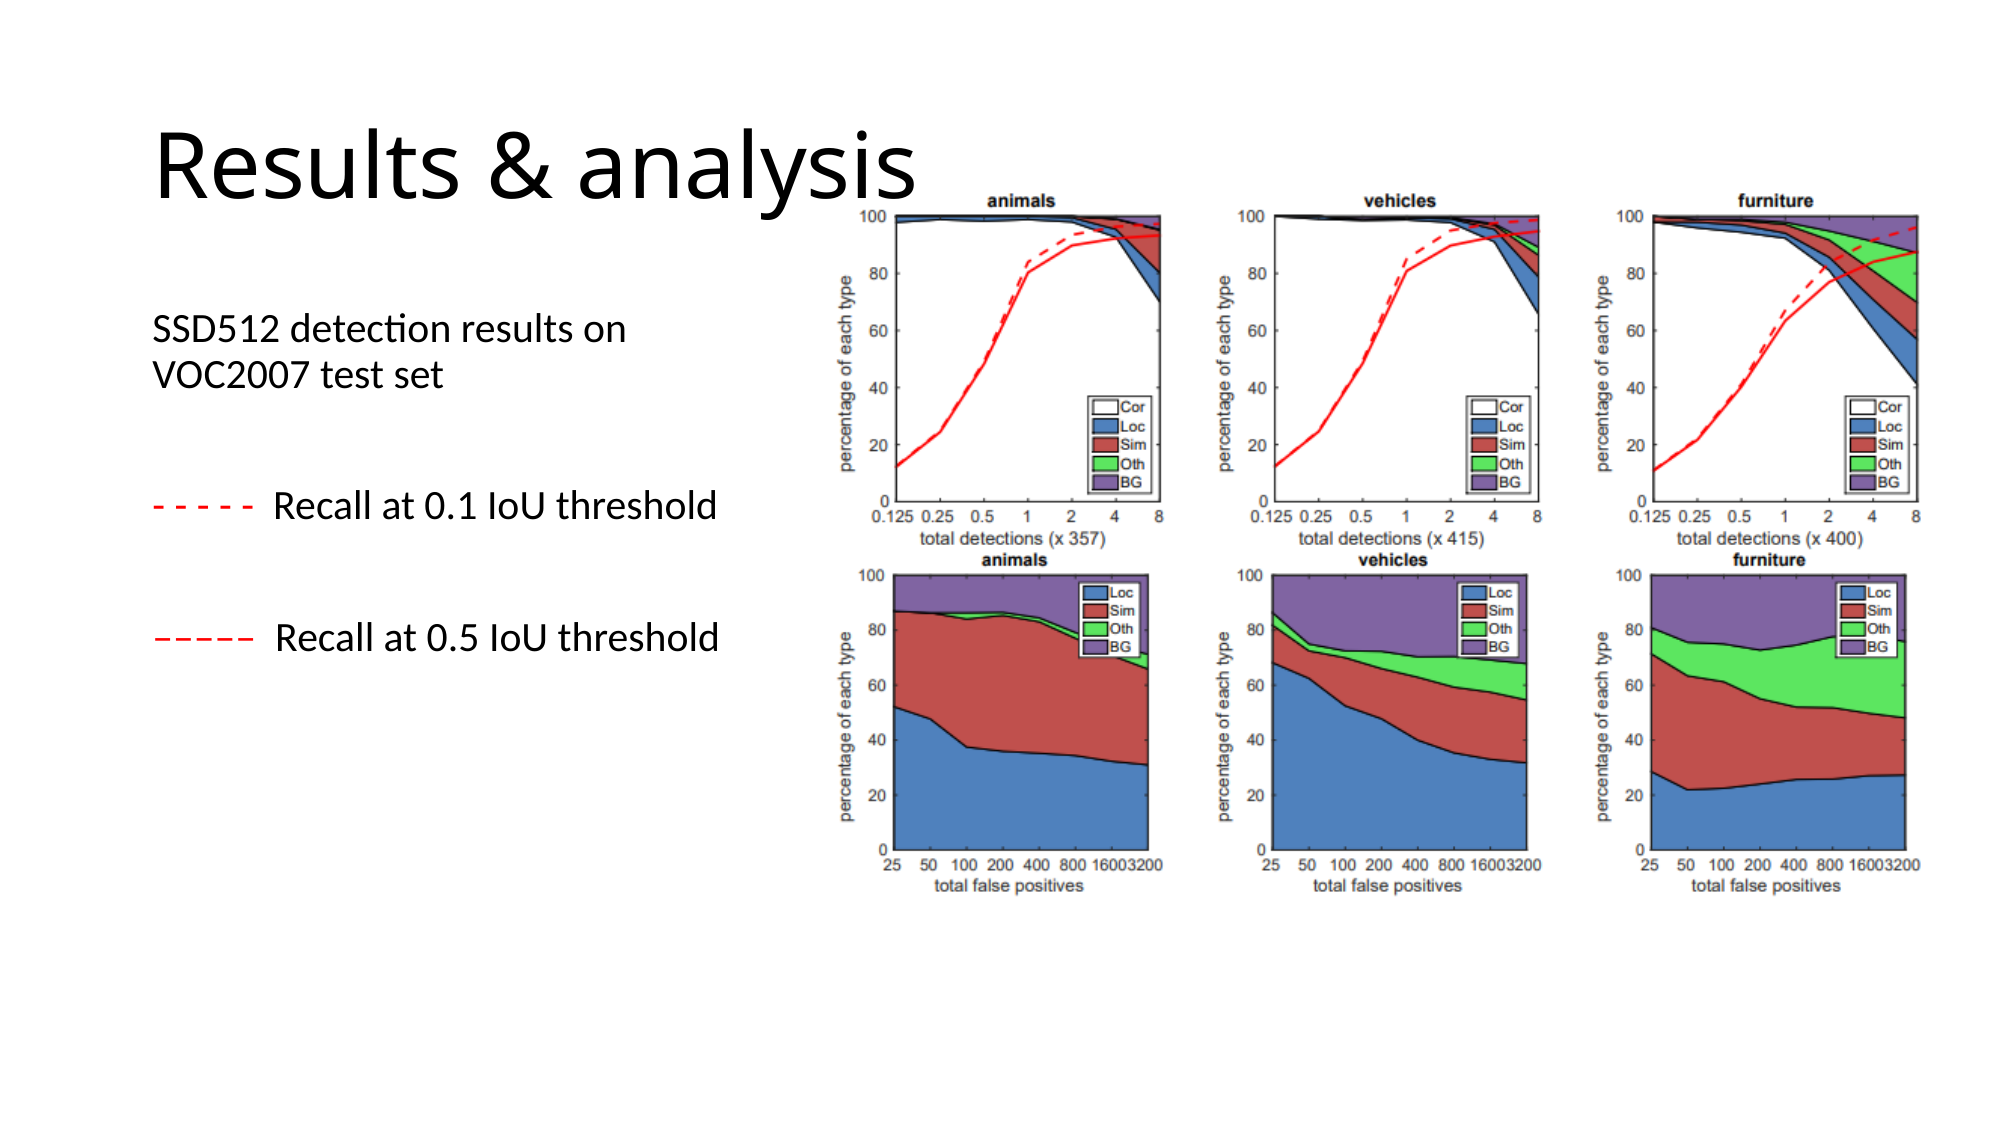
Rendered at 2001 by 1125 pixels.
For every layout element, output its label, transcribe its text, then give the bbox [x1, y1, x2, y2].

picture [789, 168, 1969, 925]
title Results & analysis [137, 59, 1863, 278]
list SSD512 detection results on VOC2007 test set - - - - - Recall at 0.1 IoU threshold ––––– Recall at 0.5 IoU threshold [137, 299, 816, 1014]
